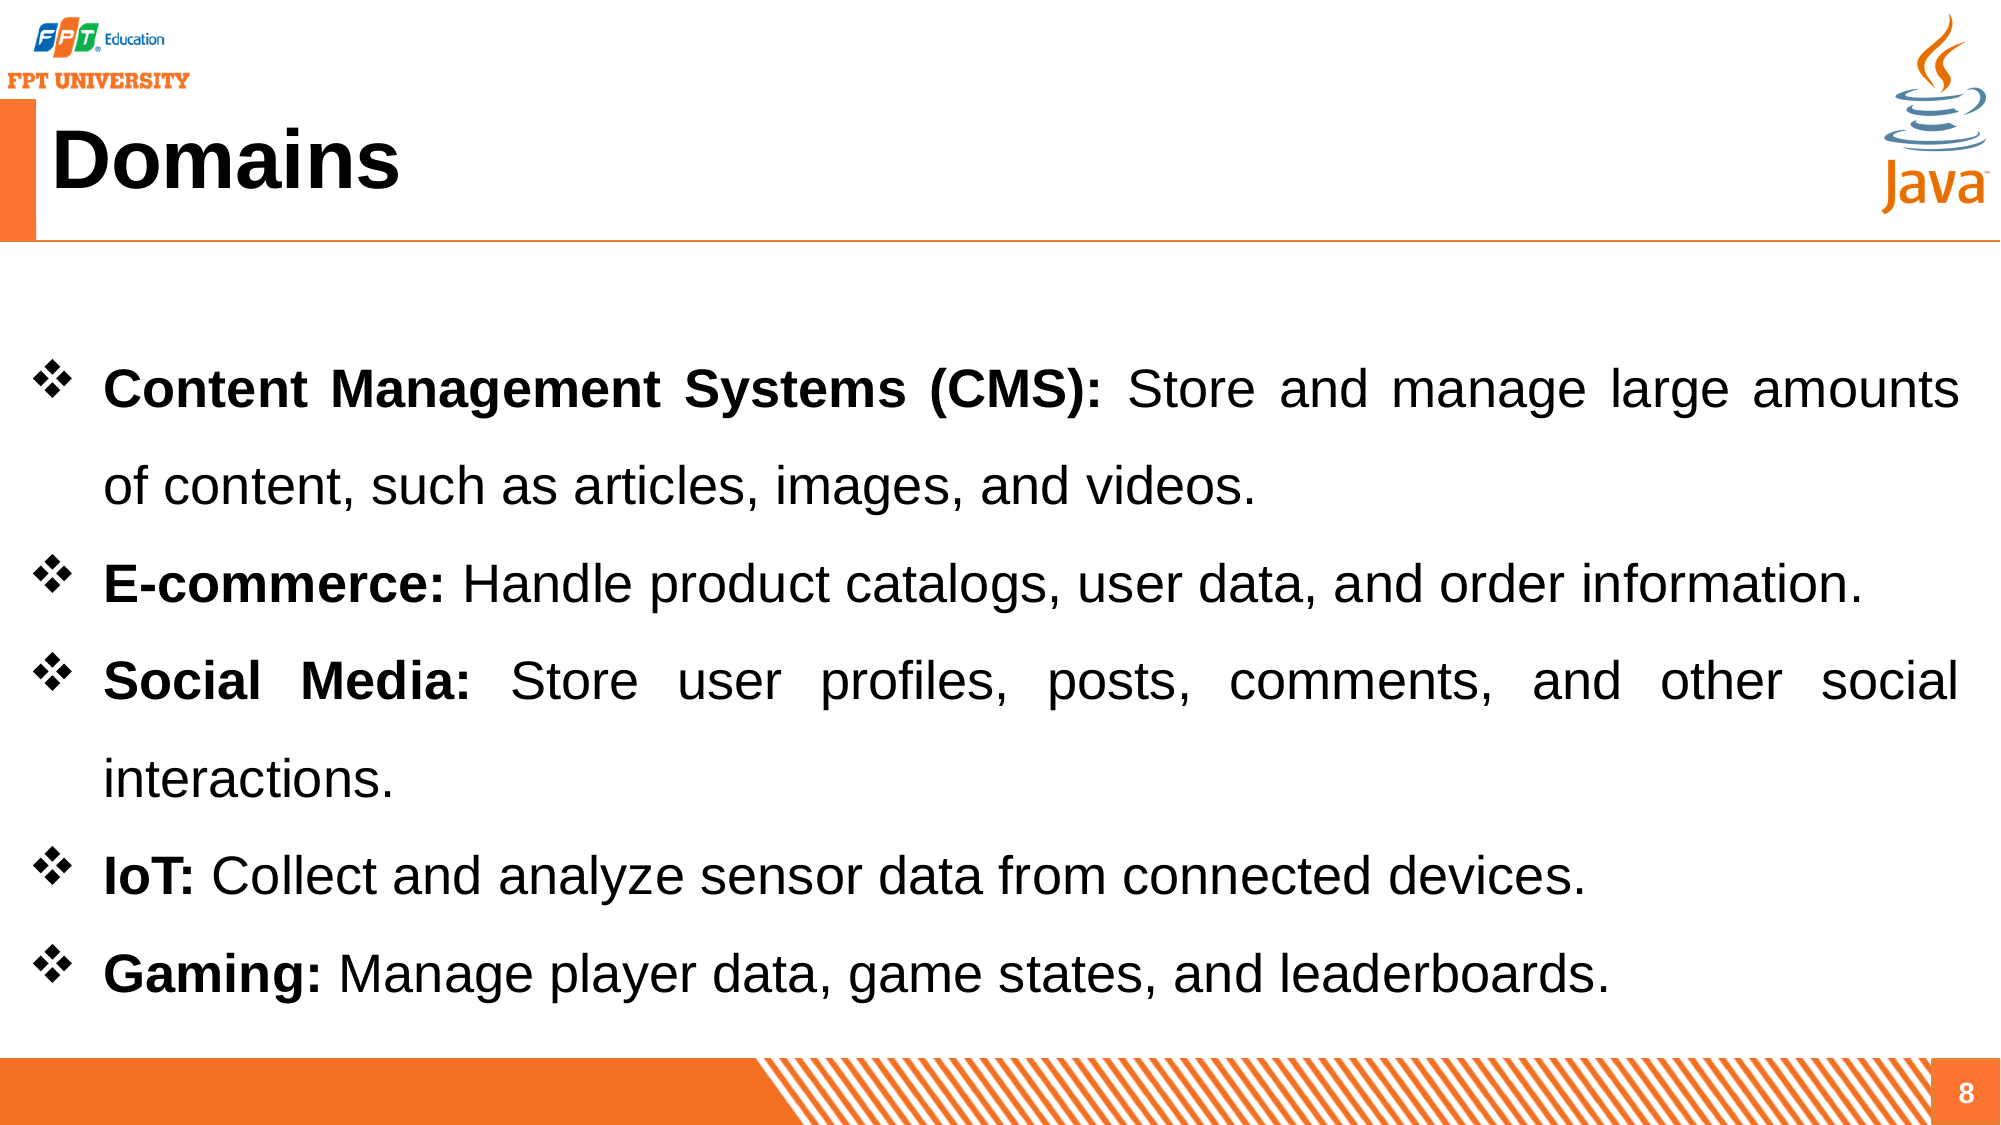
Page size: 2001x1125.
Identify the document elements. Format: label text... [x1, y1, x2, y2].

picture [0, 1058, 1934, 1125]
title Domains [36, 108, 1869, 215]
picture [1868, 4, 2000, 226]
slide_number 8 [1933, 1059, 2000, 1124]
picture [0, 2, 197, 99]
list Content Management Systems (CMS): Store and manage large amounts of content, such as articles, images, and videos. E-commerce: Handle product catalogs, user data, and order information. Social Media: Store user profiles, posts, comments, and other social interactions. IoT: Collect and analyze sensor data from connected devices. Gaming: Manage player data, game states, and leaderboards. [13, 313, 1978, 1011]
